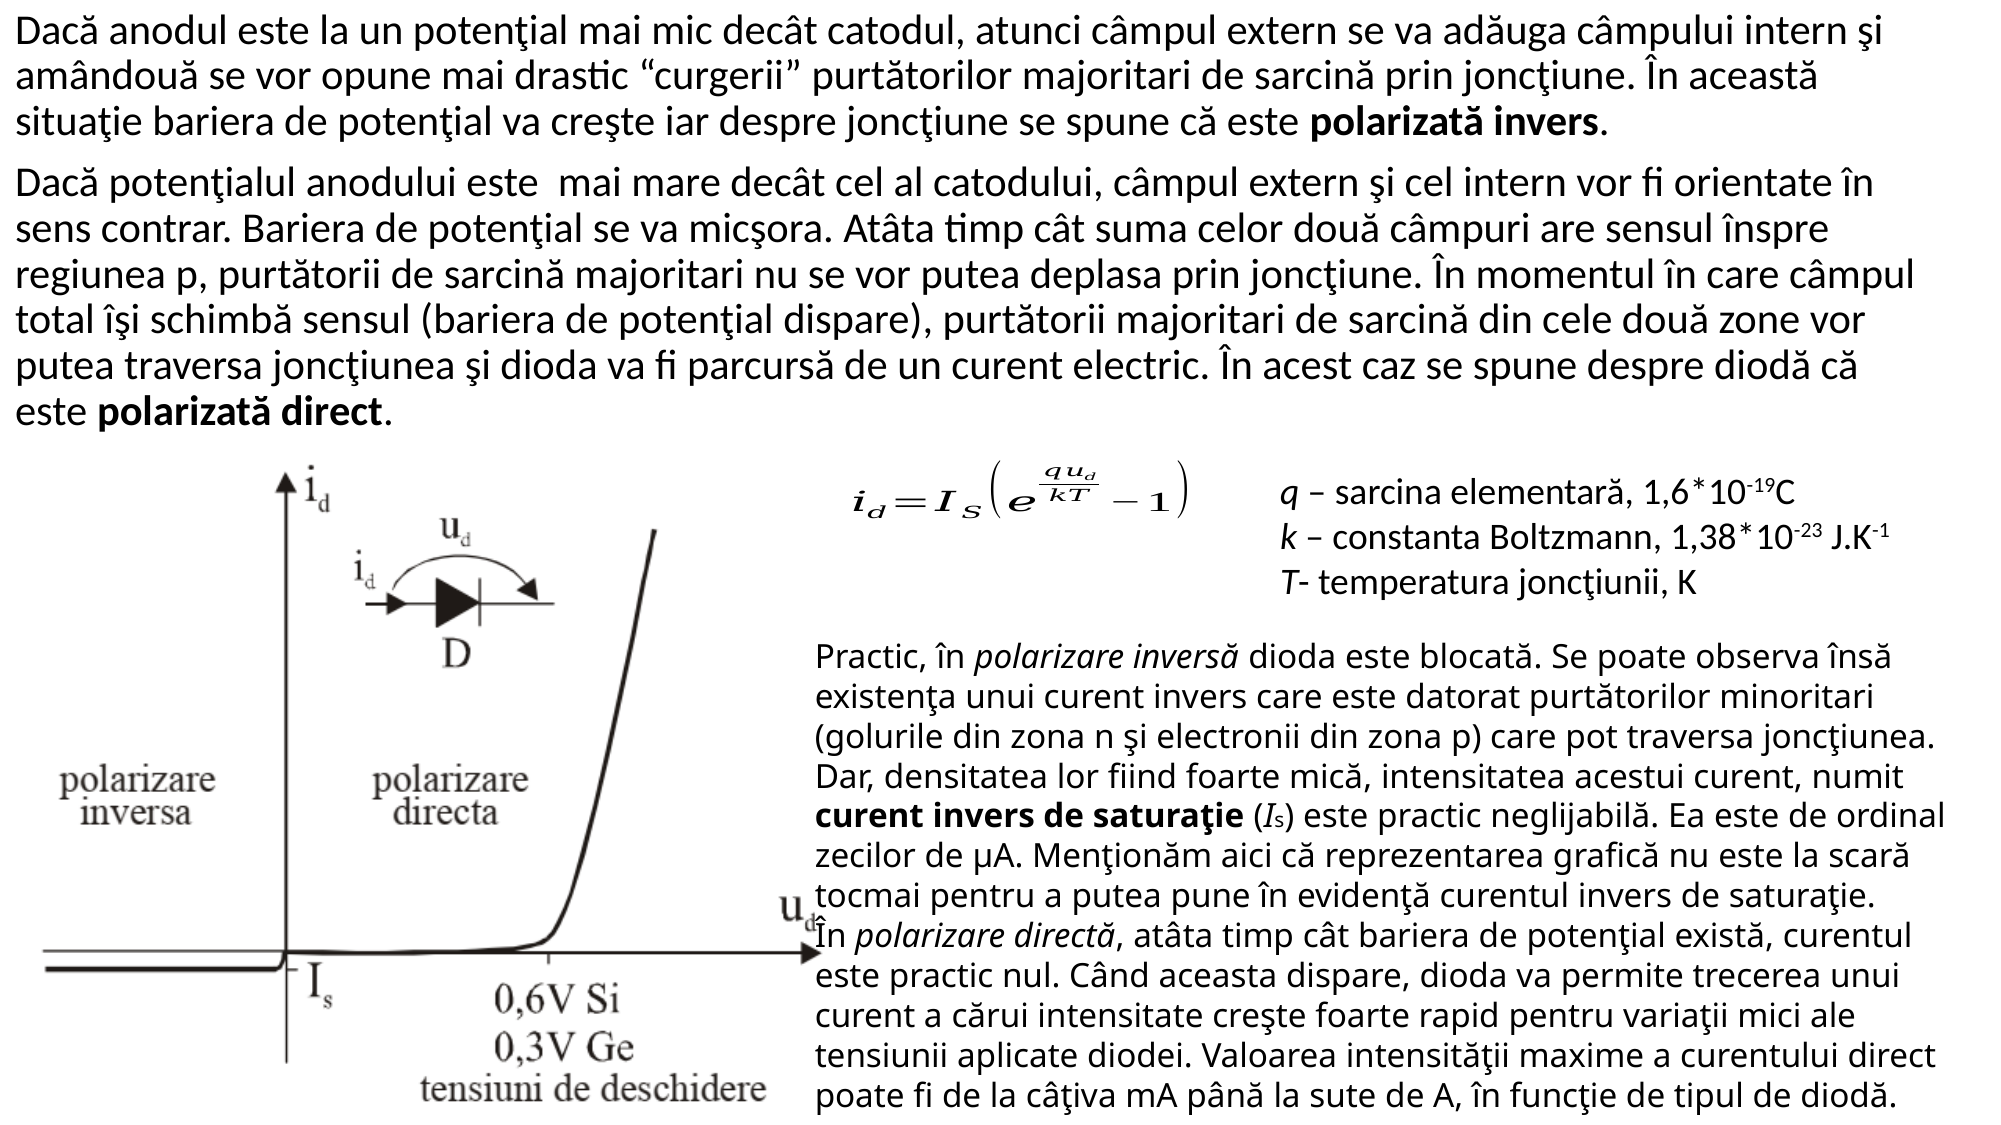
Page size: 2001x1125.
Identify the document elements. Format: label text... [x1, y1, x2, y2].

text_box q – sarcina elementară, 1,6*10-19C k – constanta Boltzmann, 1,38*10-23 J.K-1 T- temperatura joncţiunii, K [1265, 459, 1925, 610]
text_box Practic, în polarizare inversă dioda este blocată. Se poate observa însă existenţa unui curent invers care este datorat purtătorilor minoritari (golurile din zona n şi electronii din zona p) care pot traversa joncţiunea. Dar, densitatea lor fiind foarte mică, intensitatea acestui curent, numit curent invers de saturaţie (Is) este practic neglijabilă. Ea este de ordinal zecilor de µA. Menţionăm aici că reprezentarea grafică nu este la scară tocmai pentru a putea pune în evidenţă curentul invers de saturaţie. În polarizare directă, atâta timp cât bariera de potenţial există, curentul este practic nul. Când aceasta dispare, dioda va permite trecerea unui curent a cărui intensitate creşte foarte rapid pentru variaţii mici ale tensiunii aplicate diodei. Valoarea intensităţii maxime a curentului direct poate fi de la câţiva mA până la sute de A, în funcţie de tipul de diodă. [799, 627, 1980, 1122]
list Dacă anodul este la un potenţial mai mic decât catodul, atunci câmpul extern se va adăuga câmpului intern şi amândouă se vor opune mai drastic “curgerii” purtătorilor majoritari de sarcină prin joncţiune. În această situaţie bariera de potenţial va creşte iar despre joncţiune se spune că este polarizată invers. Dacă potenţialul anodului este mai mare decât cel al catodului, câmpul extern şi cel intern vor fi orientate în sens contrar. Bariera de potenţial se va micşora. Atâta timp cât suma celor două câmpuri are sensul înspre regiunea p, purtătorii de sarcină majoritari nu se vor putea deplasa prin joncţiune. În momentul în care câmpul total îşi schimbă sensul (bariera de potenţial dispare), purtătorii majoritari de sarcină din cele două zone vor putea traversa joncţiunea şi dioda va fi parcursă de un curent electric. În acest caz se spune despre diodă că este polarizată direct. [0, 0, 1943, 443]
picture [0, 459, 840, 1114]
